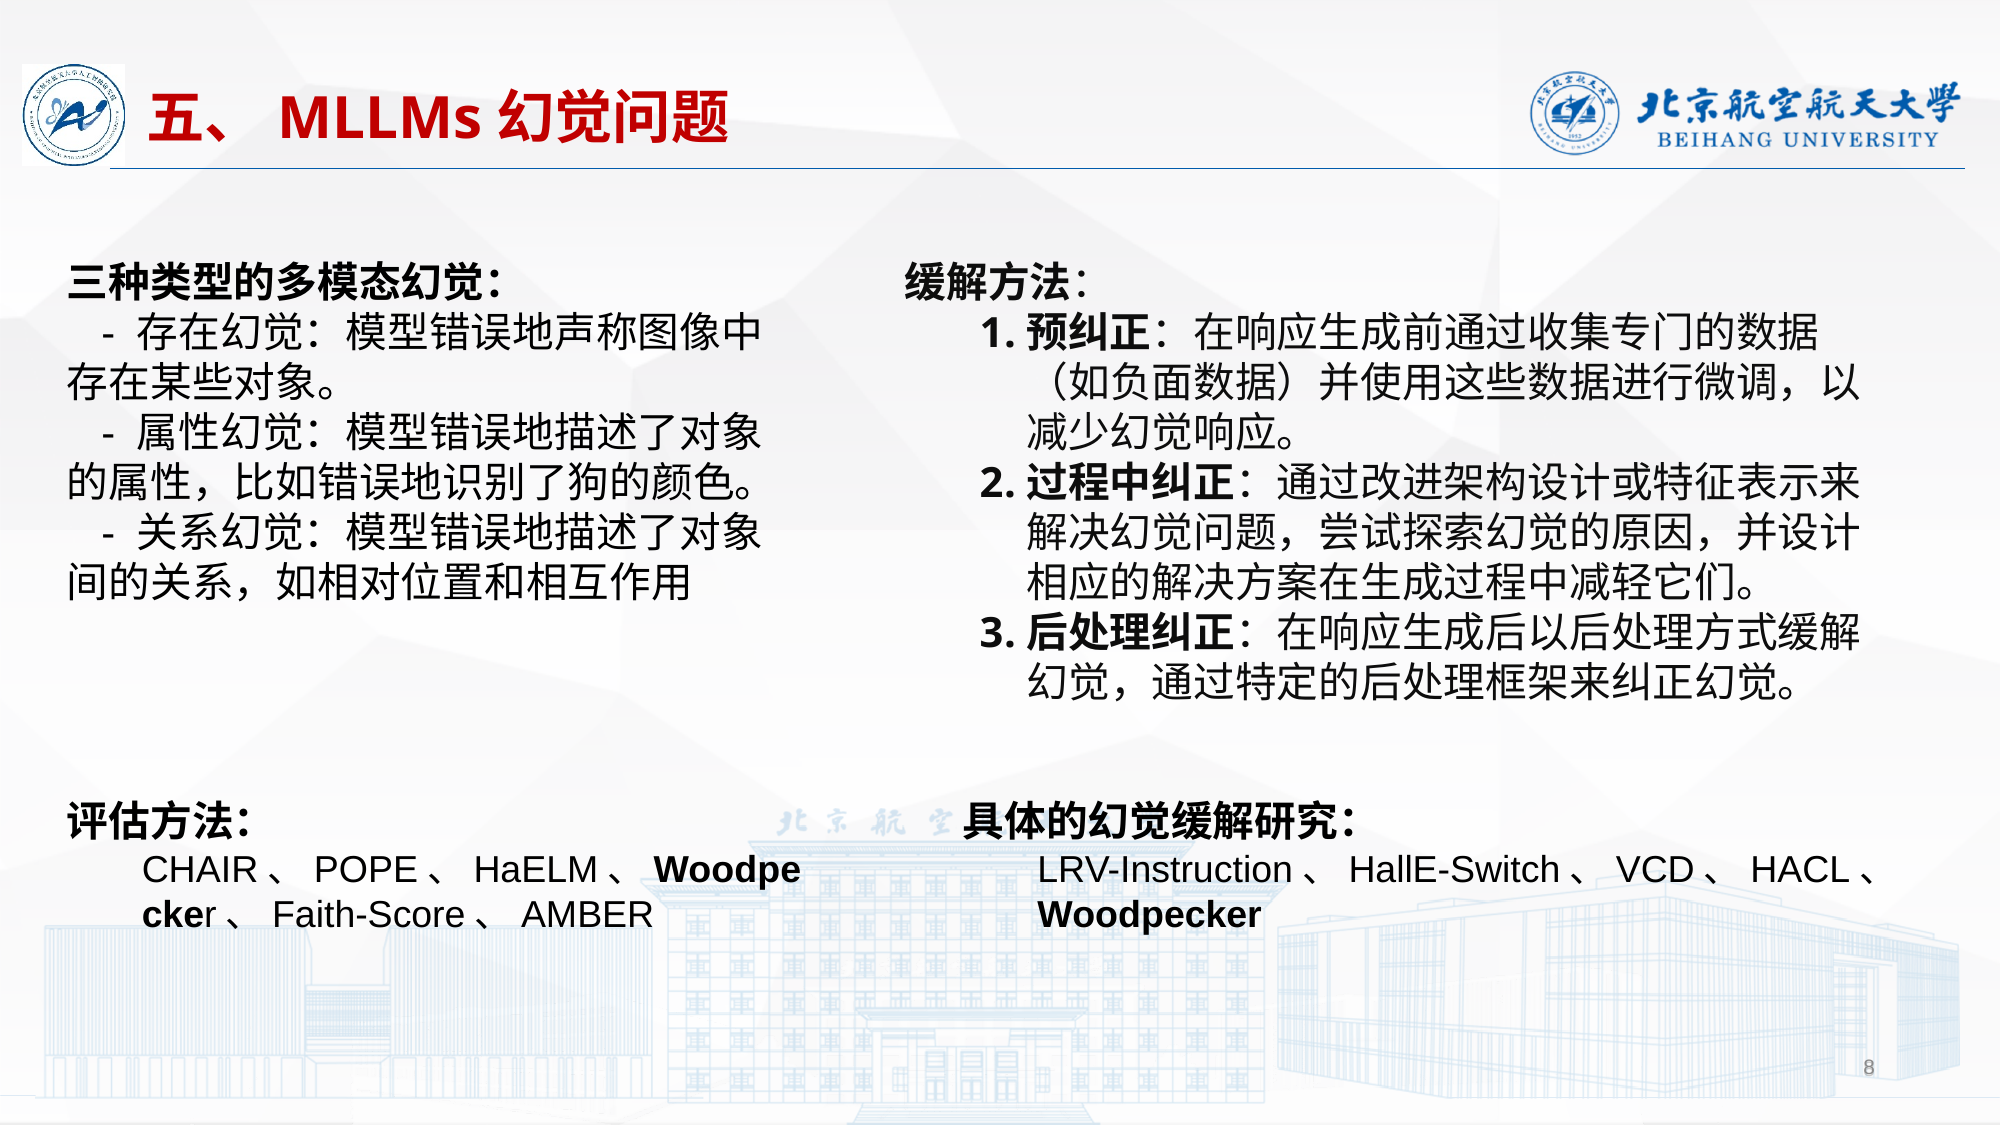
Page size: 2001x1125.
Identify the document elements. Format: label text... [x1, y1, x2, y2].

picture [0, 0, 2000, 530]
text_box 具体的幻觉缓解研究： LRV-Instruction、HallE-Switch、VCD、HACL、Woodpecker [947, 787, 1948, 943]
text_box 三种类型的多模态幻觉： - 存在幻觉：模型错误地声称图像中存在某些对象。 - 属性幻觉：模型错误地描述了对象的属性，比如错误地识别了狗的颜色。 - 关系幻觉：模型错误地描述了对象间的关系，如相对位置和相互作用 [52, 248, 783, 613]
text_box 缓解方法： 预纠正：在响应生成前通过收集专门的数据（如负面数据）并使用这些数据进行微调，以减少幻觉响应。 过程中纠正：通过改进架构设计或特征表示来解决幻觉问题，尝试探索幻觉的原因，并设计相应的解决方案在生成过程中减轻它们。 后处理纠正：在响应生成后以后处理方式缓解幻觉，通过特定的后处理框架来纠正幻觉。 [889, 248, 1890, 713]
text_box 评估方法： CHAIR、POPE、HaELM、Woodpecker、Faith-Score、AMBER [52, 787, 829, 943]
slide_number 8 [1412, 1049, 1890, 1084]
list 五、MLLMs幻觉问题 [131, 81, 984, 164]
